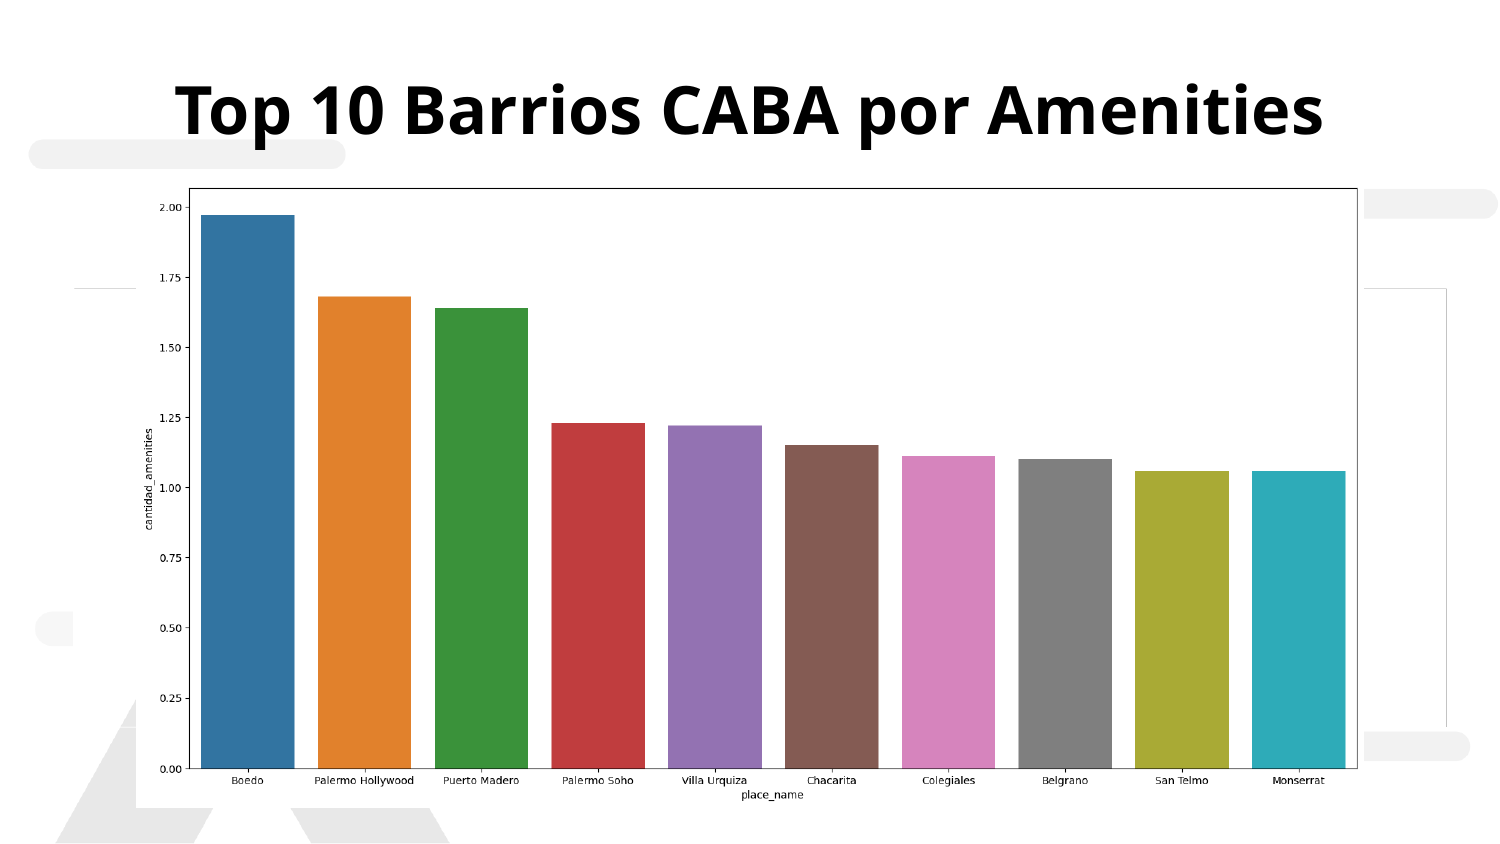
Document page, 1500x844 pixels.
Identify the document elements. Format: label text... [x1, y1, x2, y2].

picture [0, 0, 1500, 844]
text_box Top 10 Barrios CABA por Amenities [57, 67, 1443, 143]
